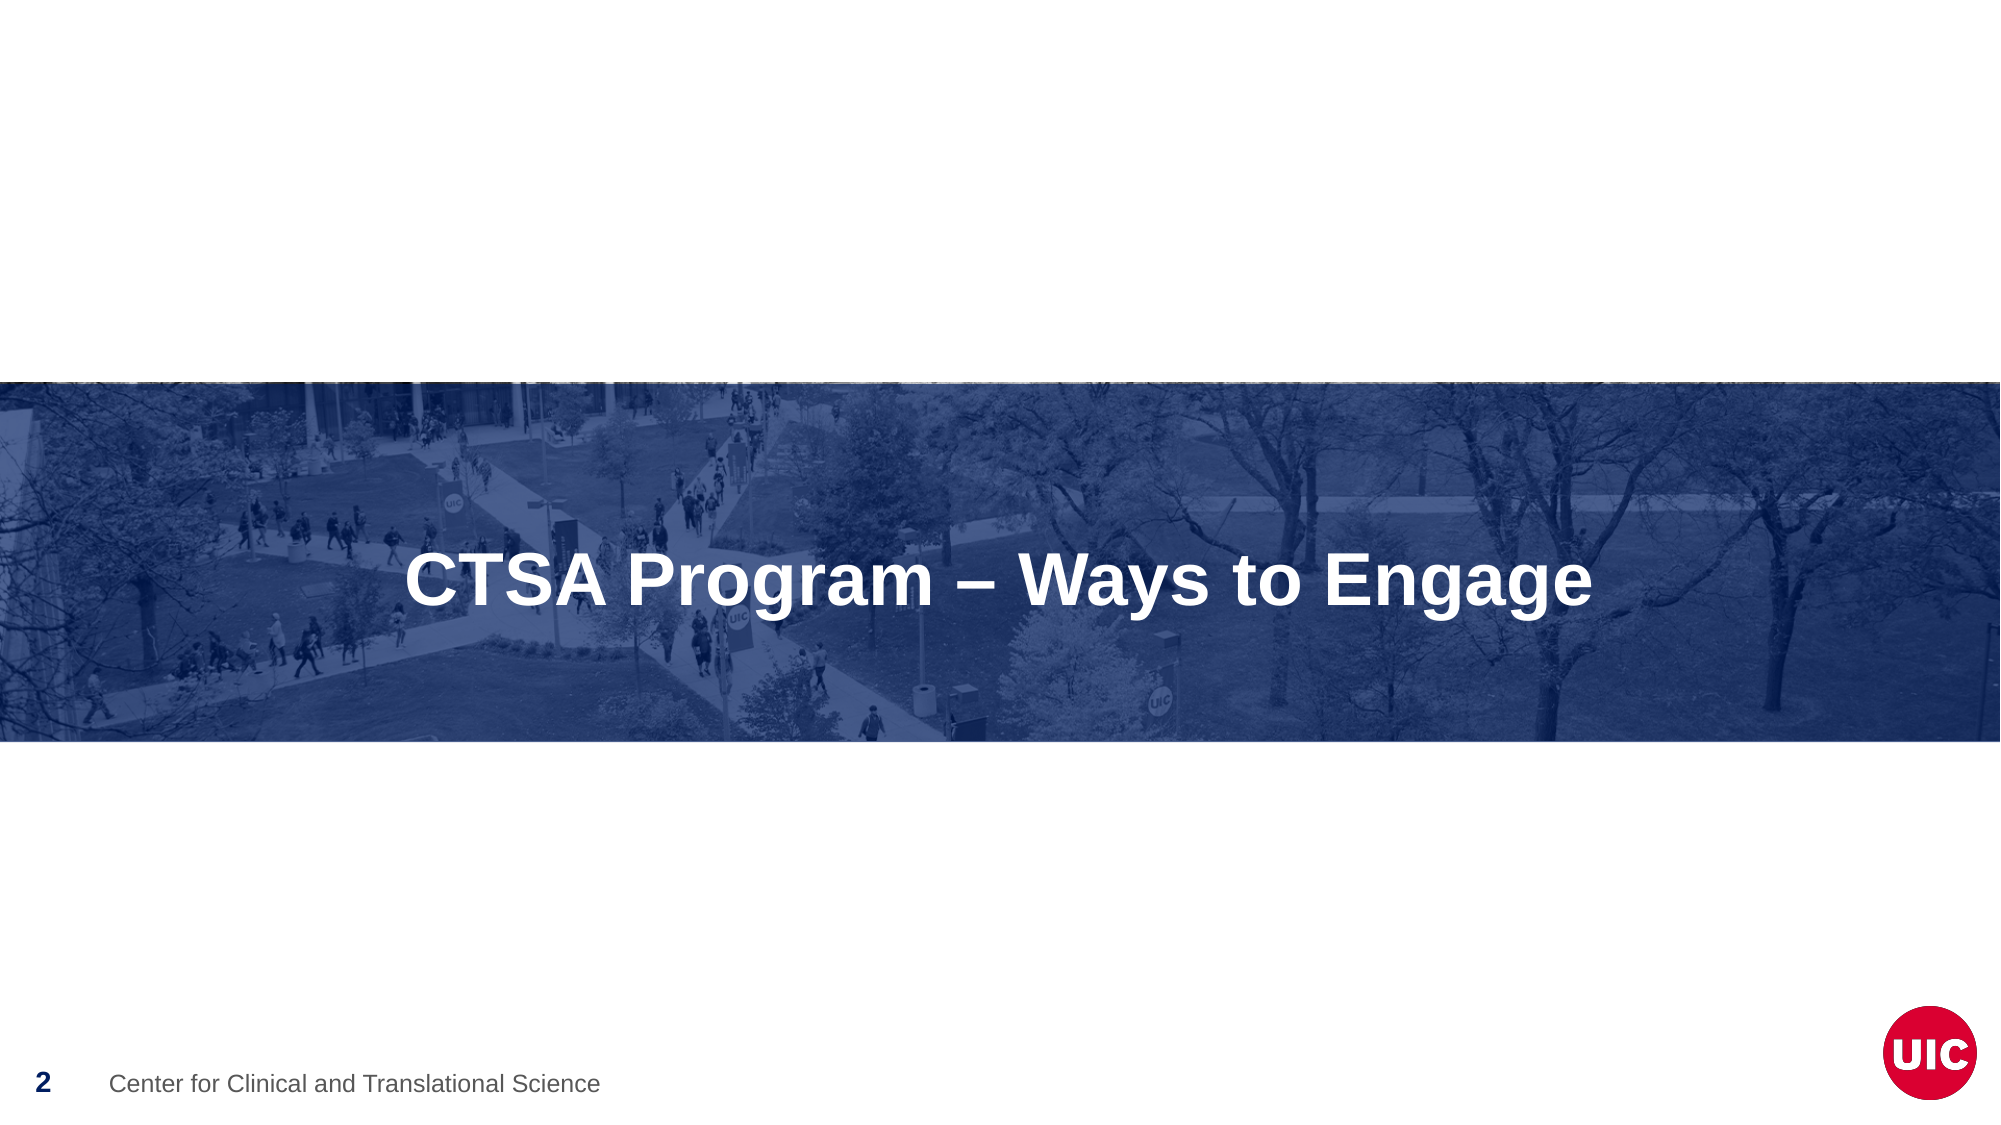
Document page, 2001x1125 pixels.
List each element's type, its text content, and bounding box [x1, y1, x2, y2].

footer Center for Clinical and Translational Science [93, 1053, 856, 1113]
picture [1880, 1004, 1980, 1102]
title CTSA Program – Ways to Engage [94, 517, 1906, 644]
